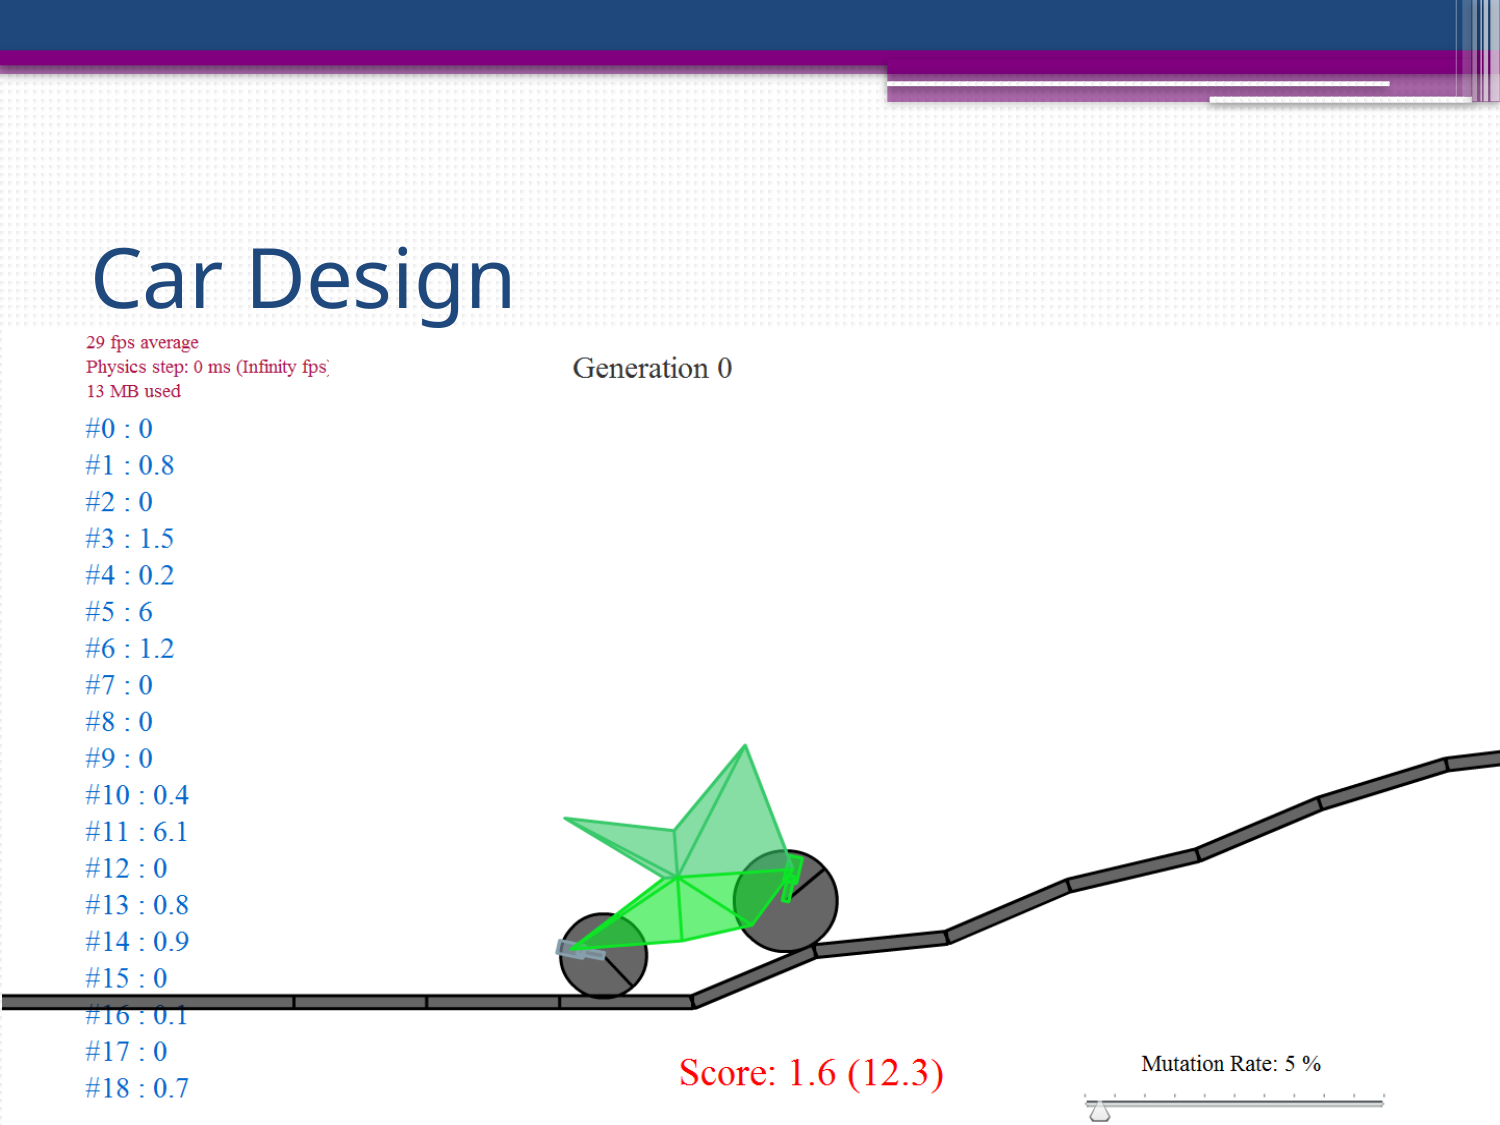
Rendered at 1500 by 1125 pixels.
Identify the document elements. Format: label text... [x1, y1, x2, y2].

title Car Design [74, 187, 1426, 325]
picture [1, 327, 1500, 1125]
slide_number [1340, 0, 1466, 61]
